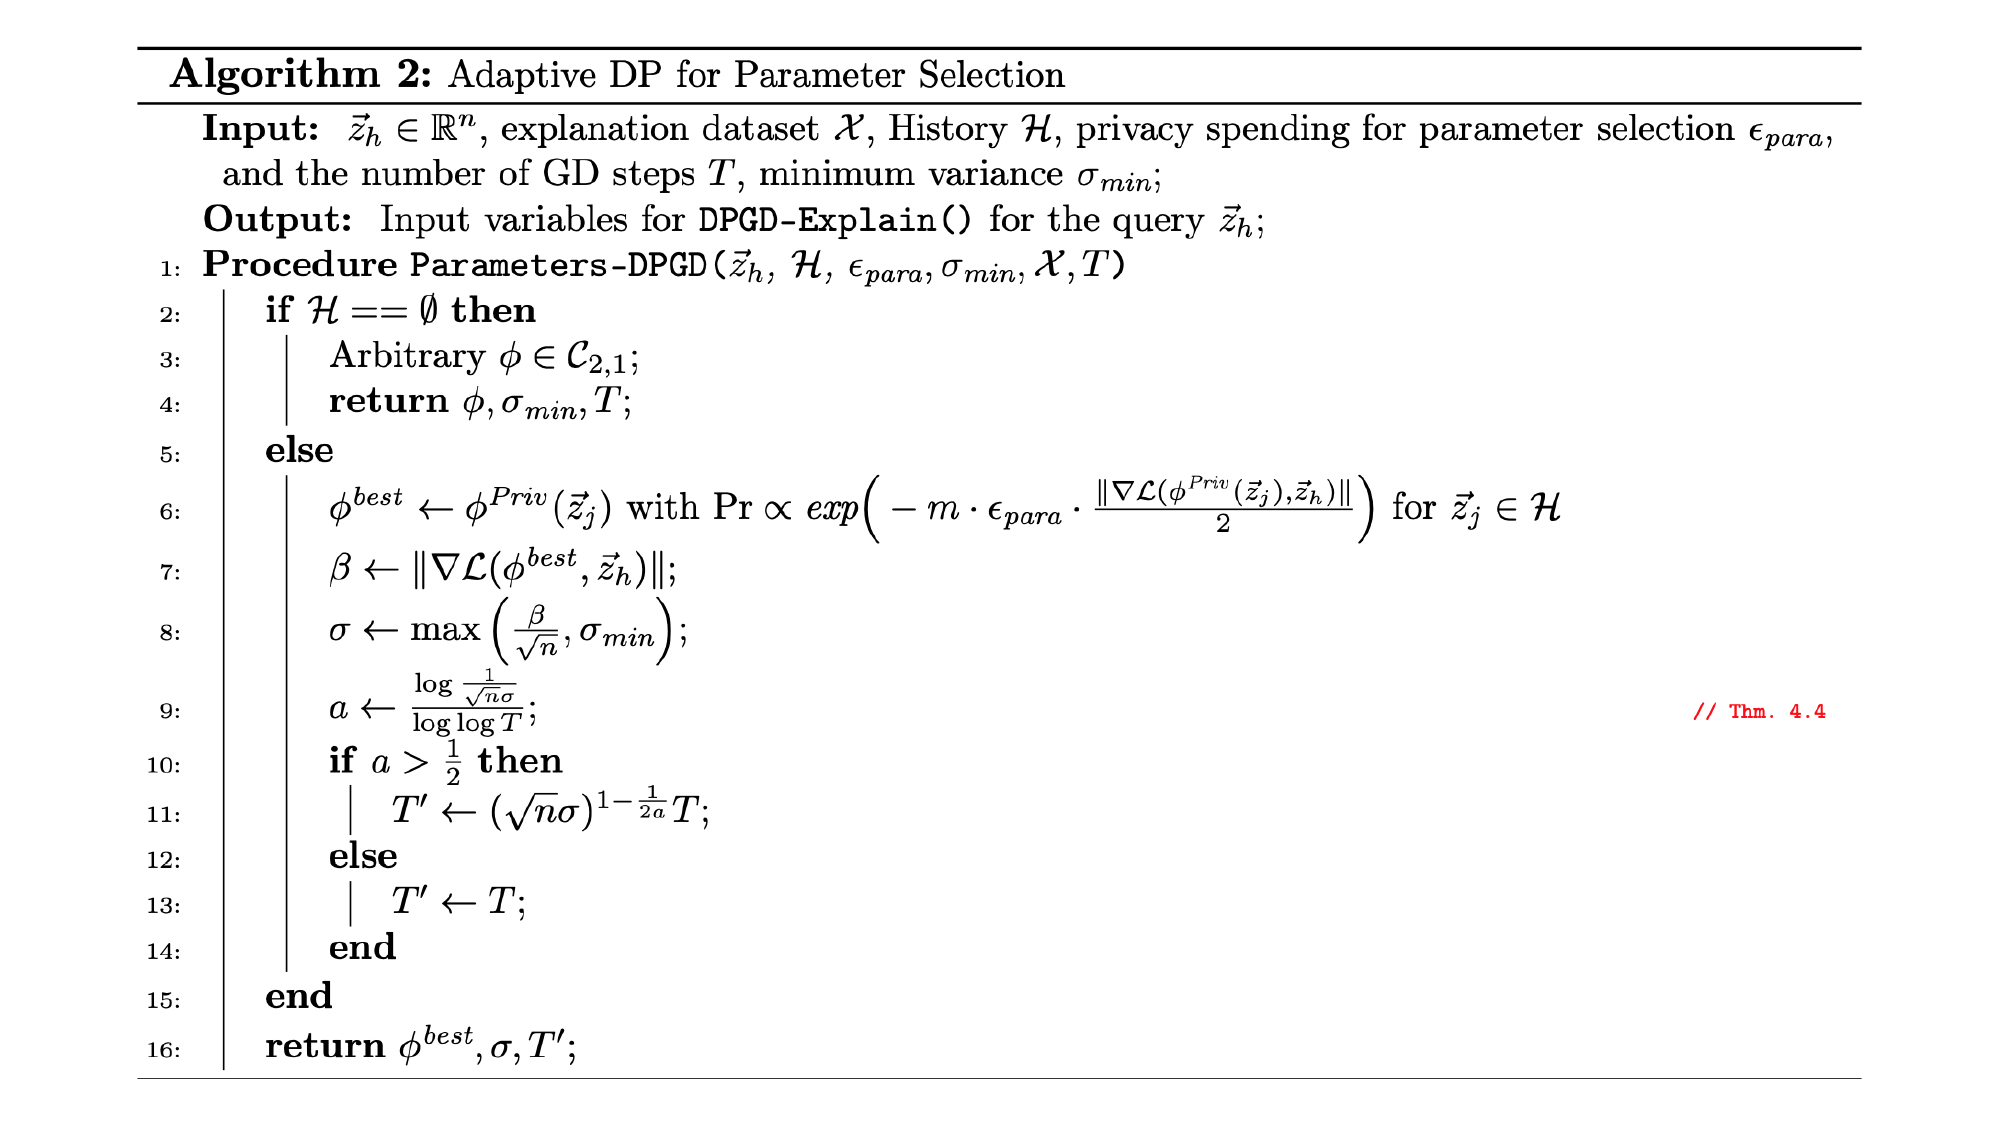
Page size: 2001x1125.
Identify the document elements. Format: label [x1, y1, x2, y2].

picture [137, 46, 1863, 1079]
